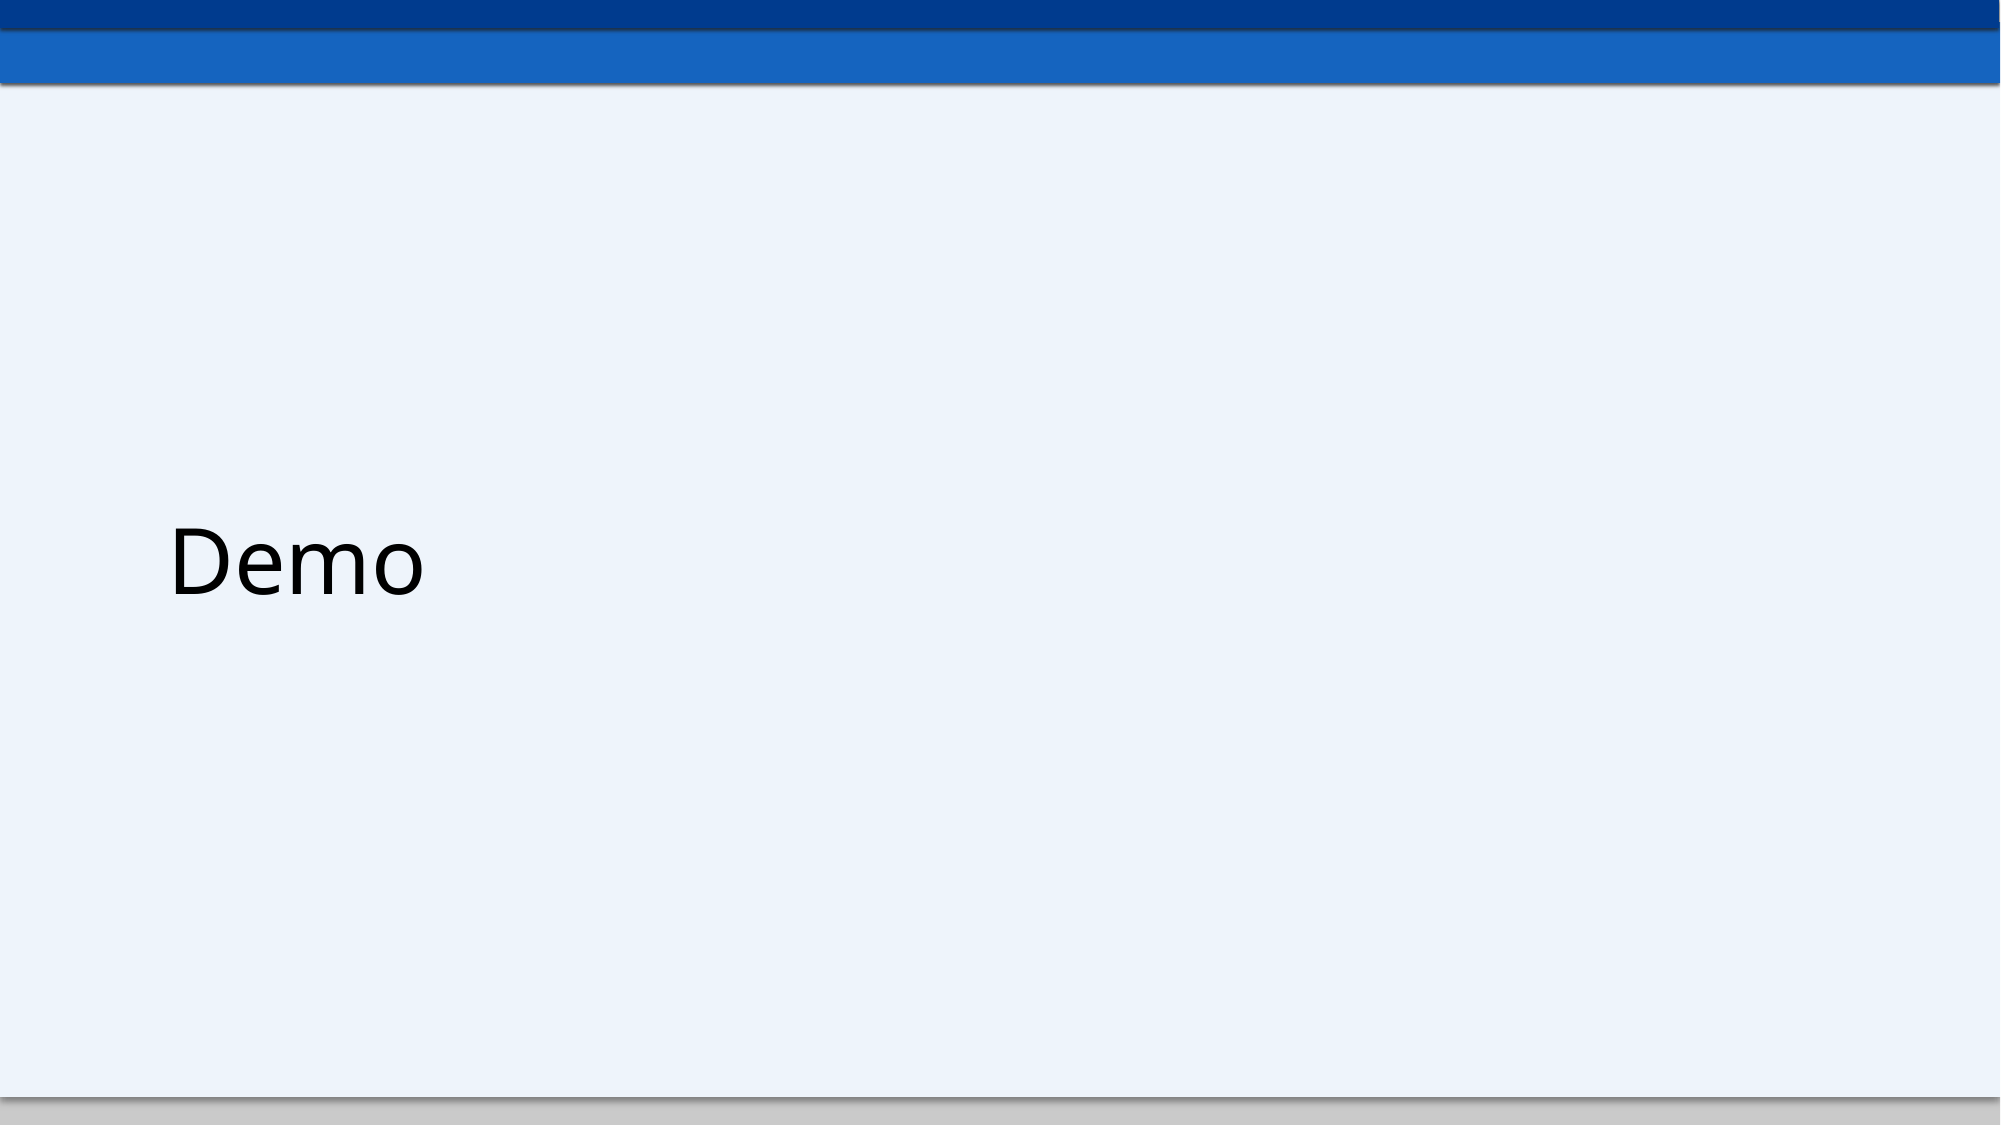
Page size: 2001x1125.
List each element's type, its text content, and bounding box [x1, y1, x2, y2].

picture [0, 0, 2001, 1125]
title Demo [152, 456, 1877, 675]
